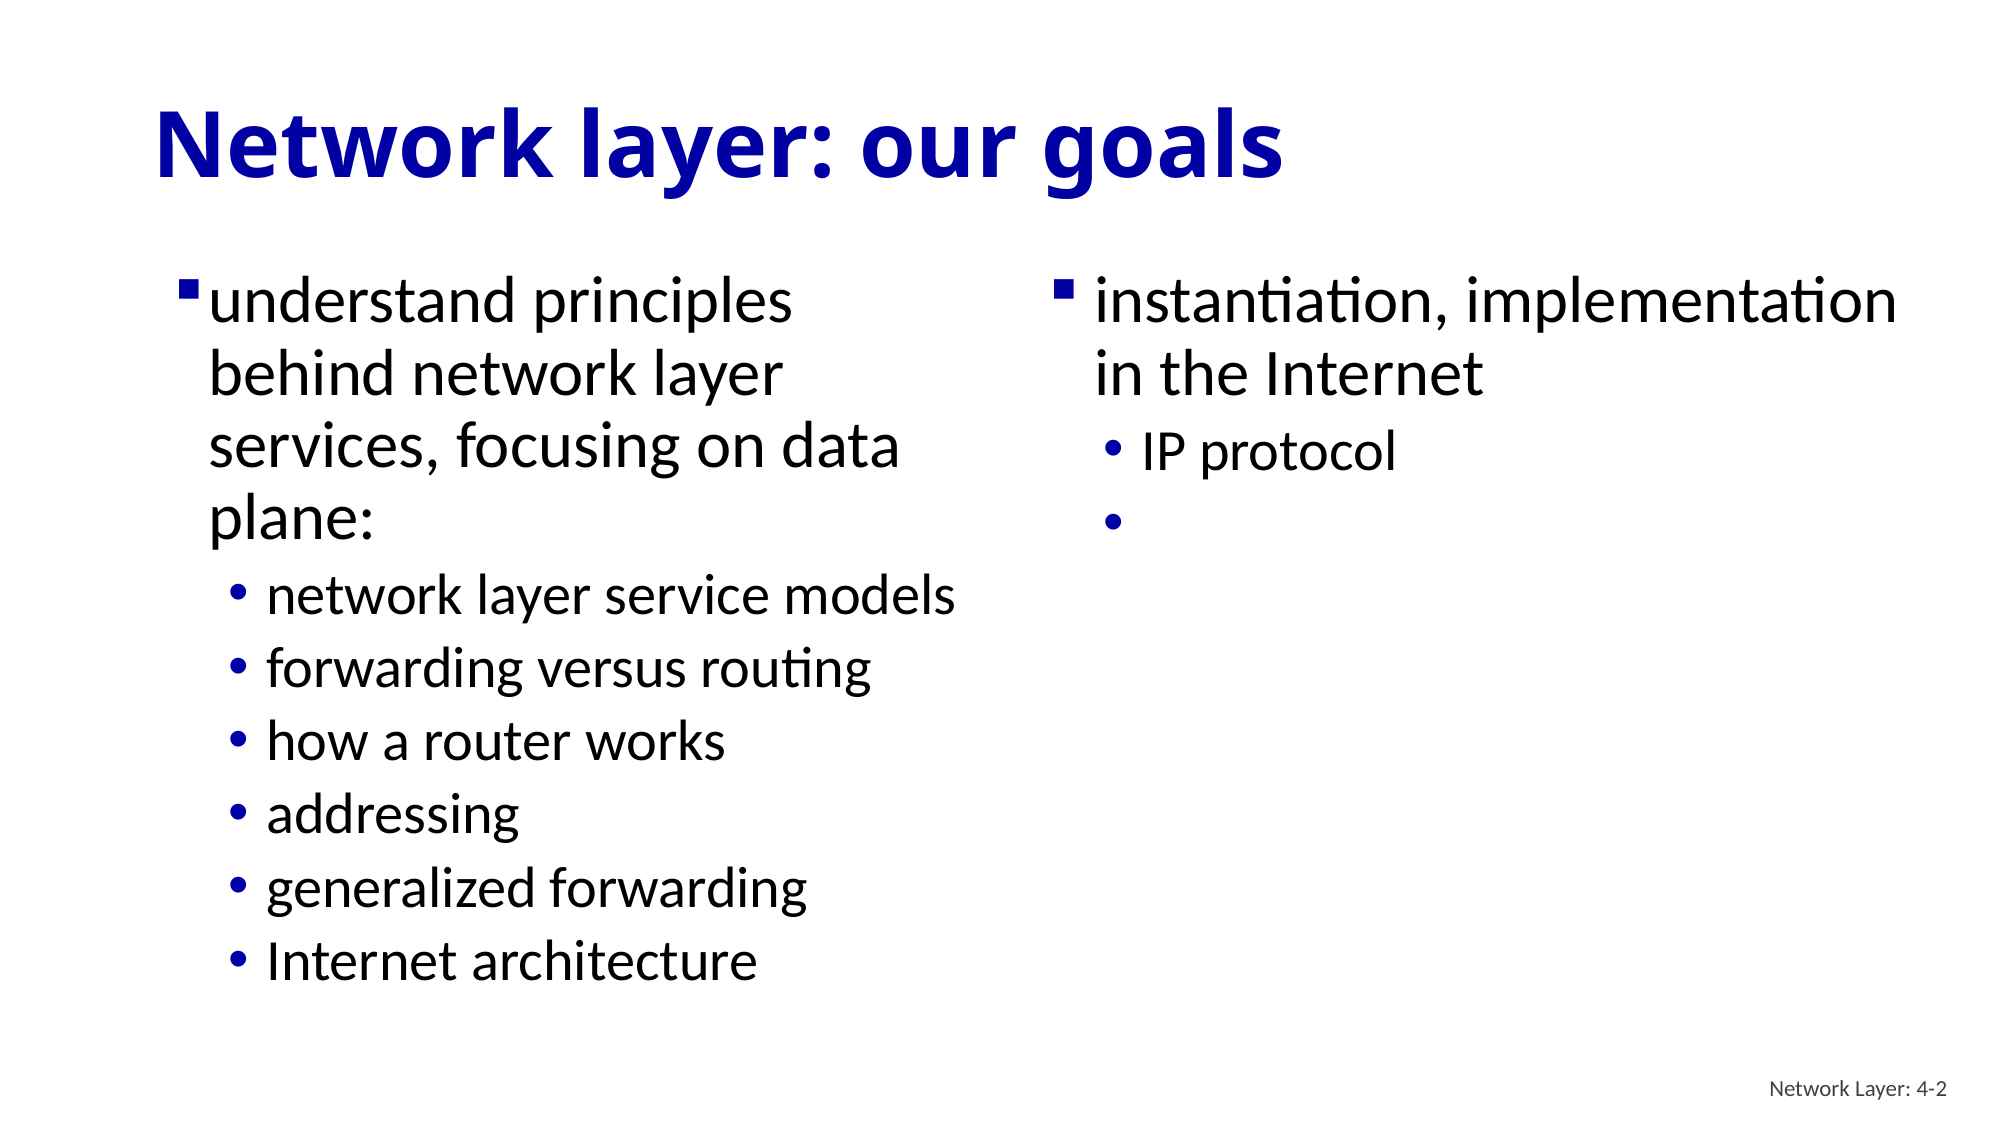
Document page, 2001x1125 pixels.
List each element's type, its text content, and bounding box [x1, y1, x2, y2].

text_box understand principles behind network layer services, focusing on data plane: network layer service models forwarding versus routing how a router works addressing generalized forwarding Internet architecture [137, 257, 988, 1029]
text_box instantiation, implementation in the Internet IP protocol [1012, 257, 1929, 972]
text_box Network layer: our goals [137, 74, 1863, 221]
text_box Network Layer: 4-2 [1512, 1056, 1963, 1117]
